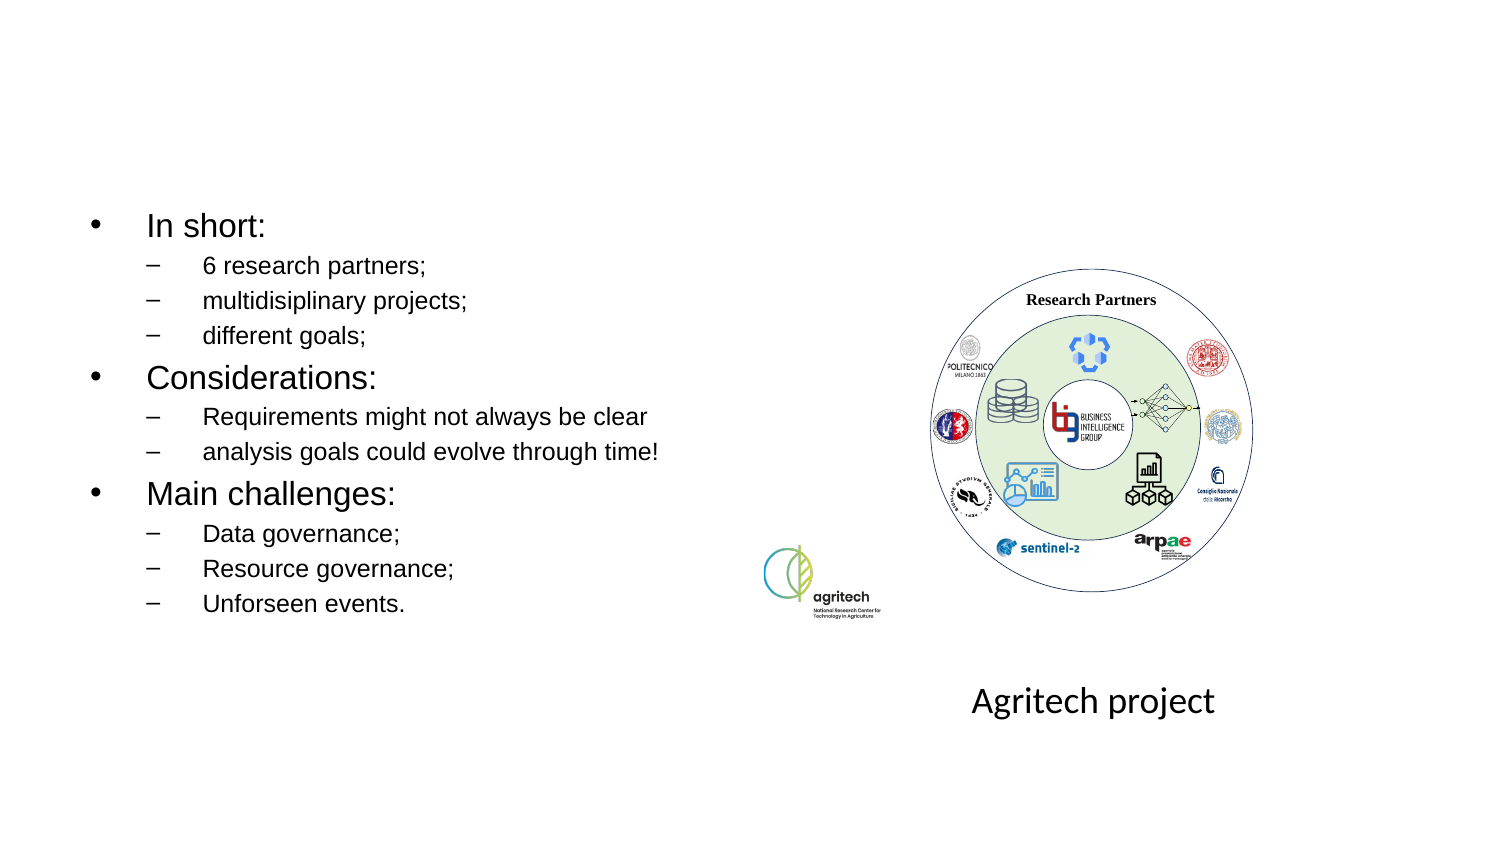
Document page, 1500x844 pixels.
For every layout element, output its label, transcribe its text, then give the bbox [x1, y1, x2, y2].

text_box Agritech project [762, 668, 1425, 753]
list In short: 6 research partners; multidisiplinary projects; different goals; Considerations: Requirements might not always be clear analysis goals could evolve through time! Main challenges: Data governance; Resource governance; Unforseen events. [75, 196, 738, 754]
picture [762, 245, 1426, 619]
